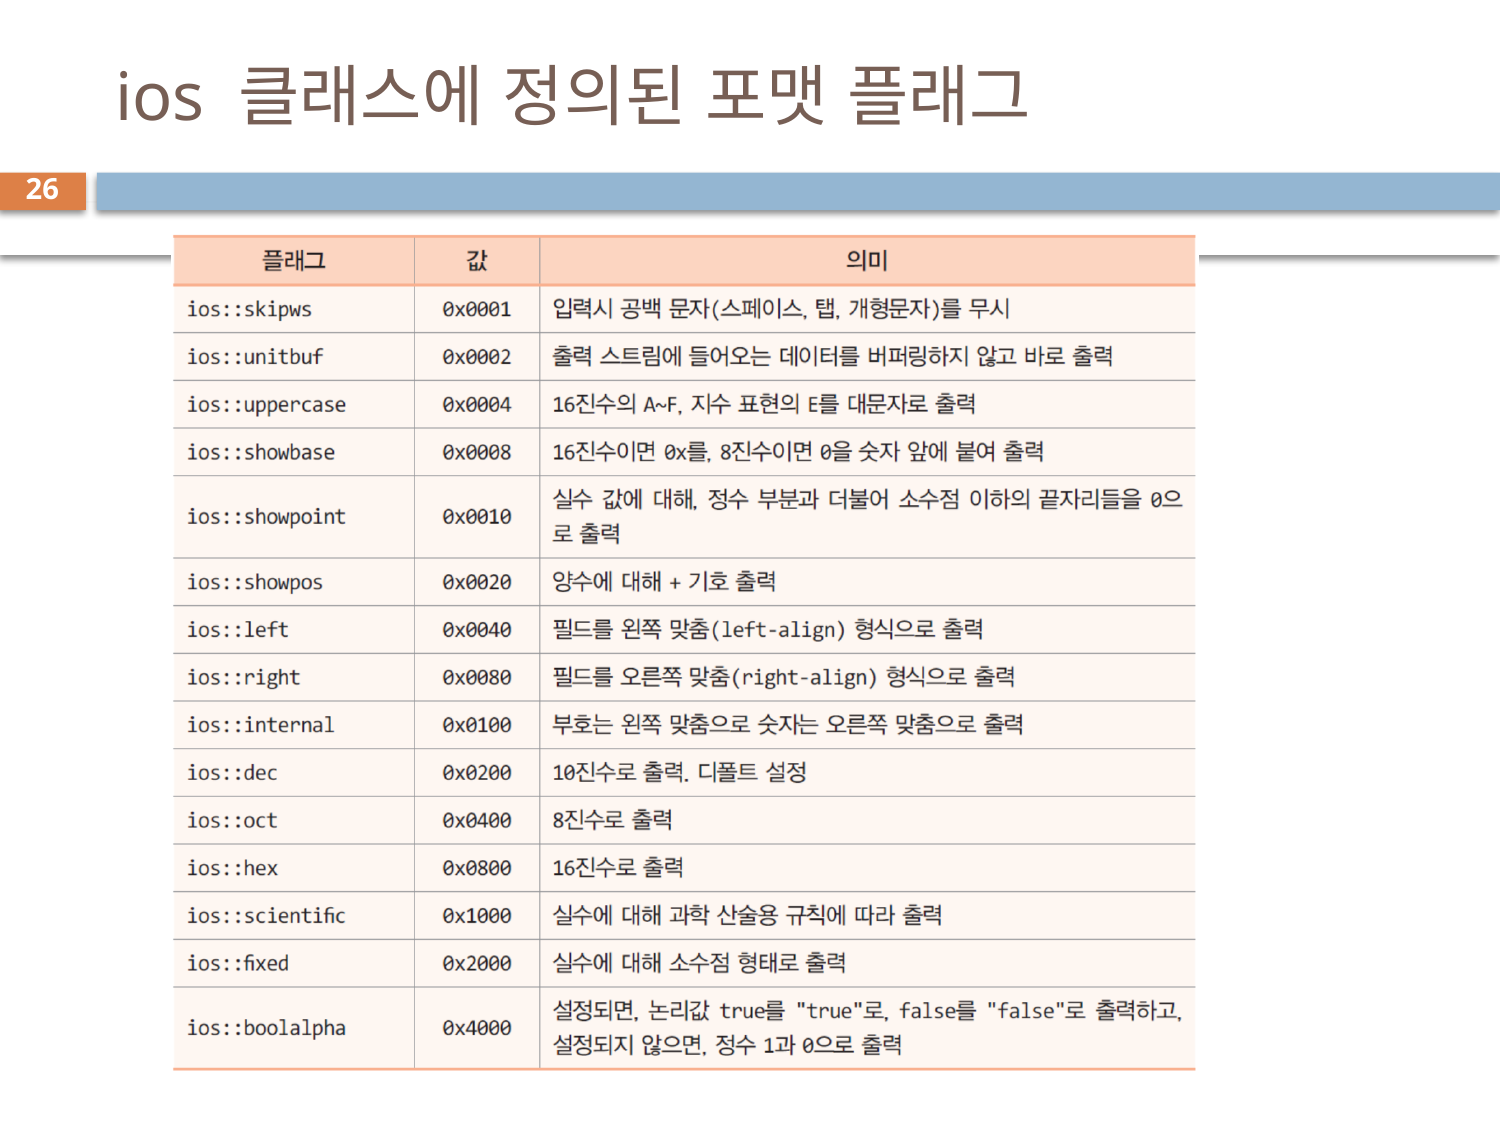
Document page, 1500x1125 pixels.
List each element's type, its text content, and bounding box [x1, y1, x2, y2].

title ios 클래스에 정의된 포맷 플래그 [100, 37, 1438, 149]
picture [170, 231, 1200, 1074]
slide_number 26 [0, 170, 87, 211]
